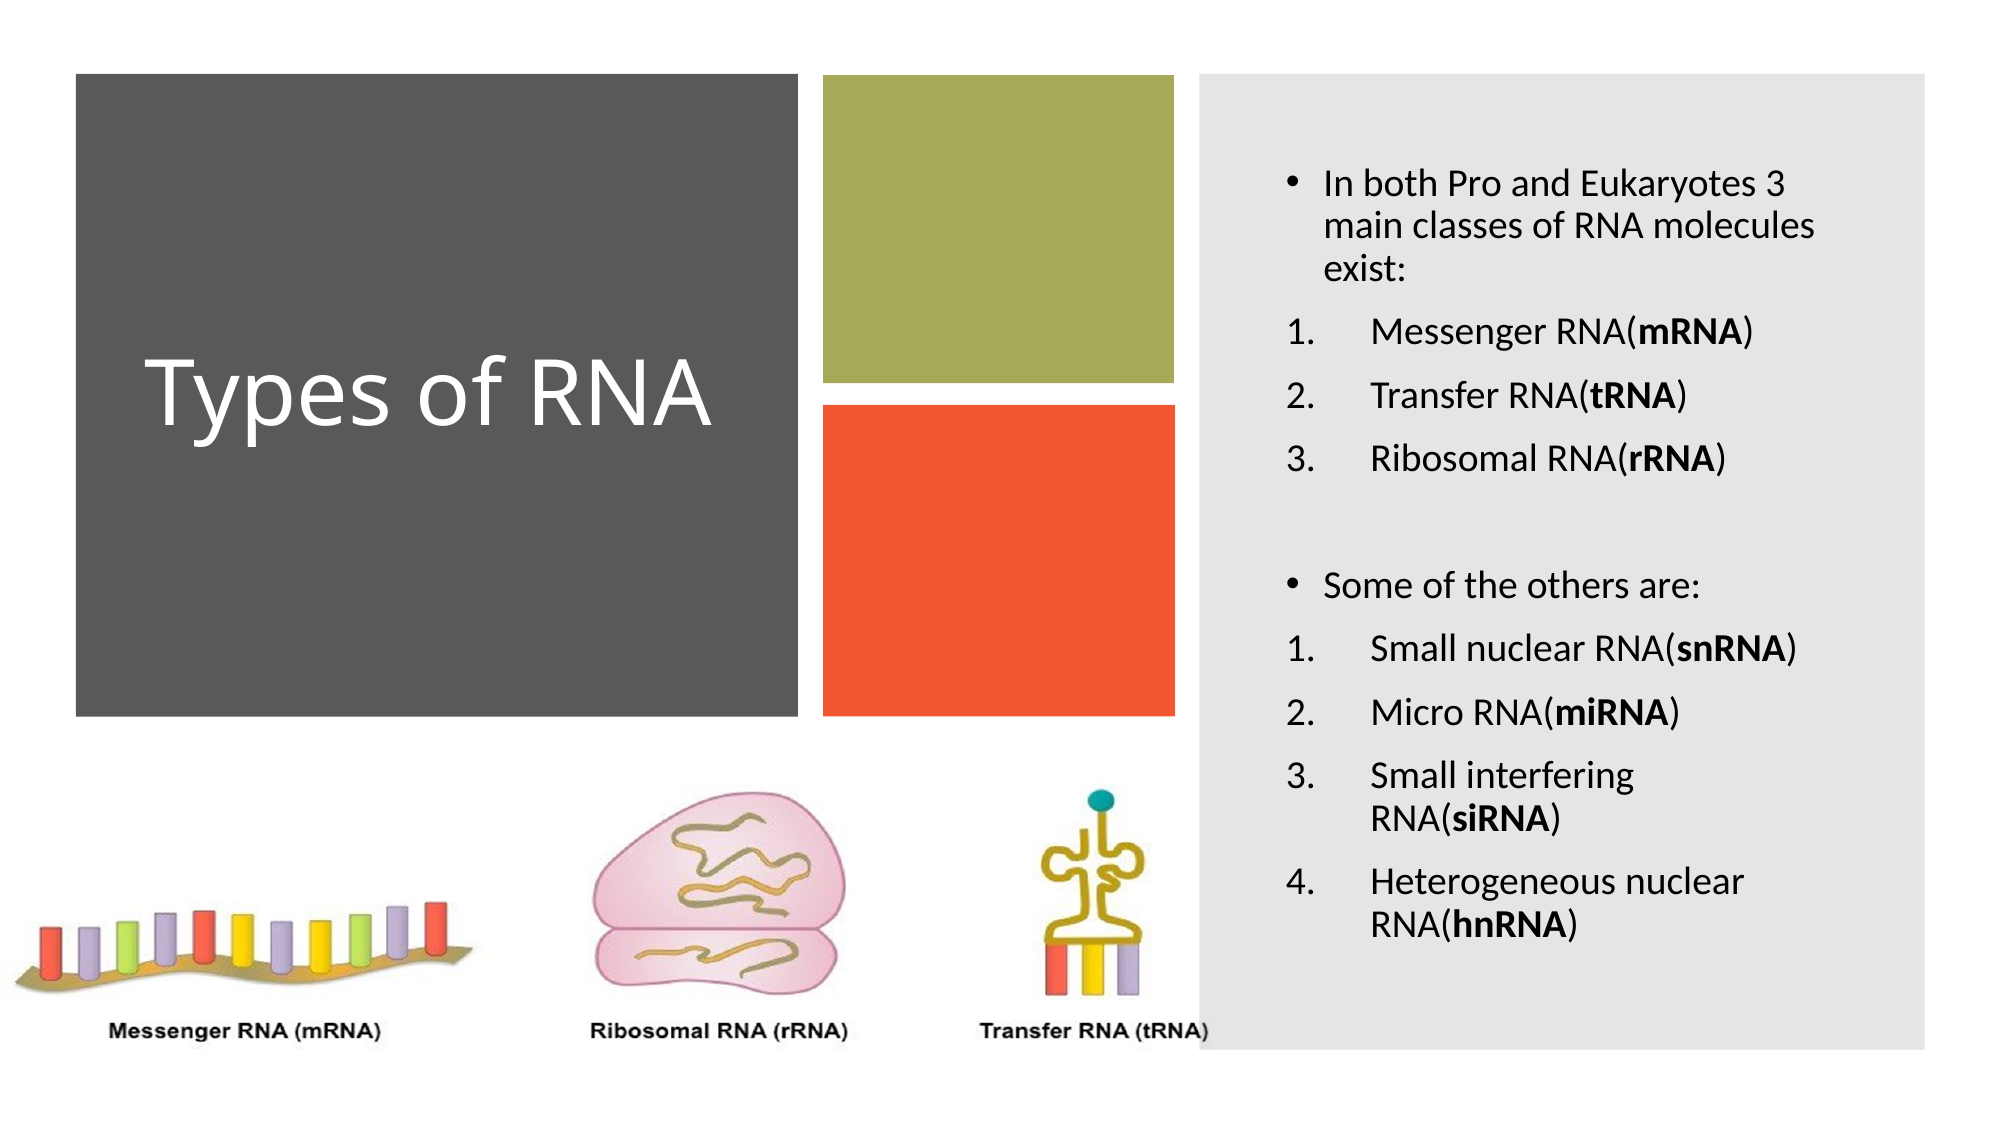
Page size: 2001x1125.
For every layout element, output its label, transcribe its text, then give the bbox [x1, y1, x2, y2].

text_box [75, 73, 799, 718]
list In both Pro and Eukaryotes 3 main classes of RNA molecules exist: Messenger RNA(mRNA) Transfer RNA(tRNA) Ribosomal RNA(rRNA) Some of the others are: Small nuclear RNA(snRNA) Micro RNA(miRNA) Small interfering RNA(siRNA) Heterogeneous nuclear RNA(hnRNA) [1270, 154, 1848, 983]
text_box [822, 404, 1176, 717]
picture [0, 743, 1225, 1061]
text_box [822, 74, 1175, 384]
text_box [1198, 73, 1926, 1051]
title Types of RNA [129, 128, 745, 663]
